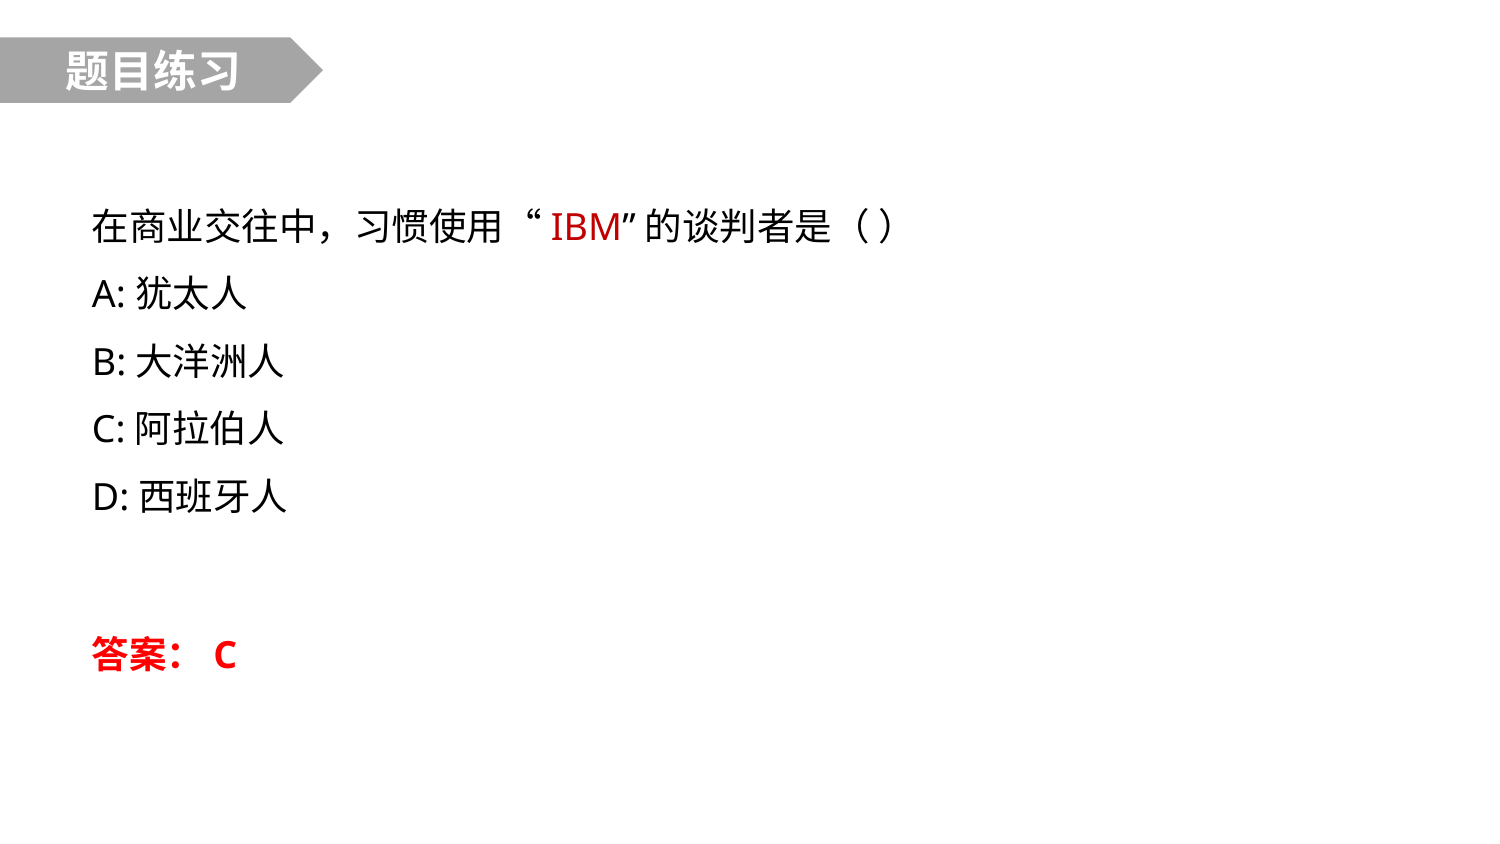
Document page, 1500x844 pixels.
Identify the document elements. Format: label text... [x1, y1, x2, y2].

text_box 在商业交往中，习惯使用“IBM”的谈判者是（ ） A:犹太人 B:大洋洲人 C:阿拉伯人 D:西班牙人 [80, 174, 1431, 524]
text_box 题目练习 [0, 36, 325, 104]
text_box 答案：C [80, 602, 1377, 682]
